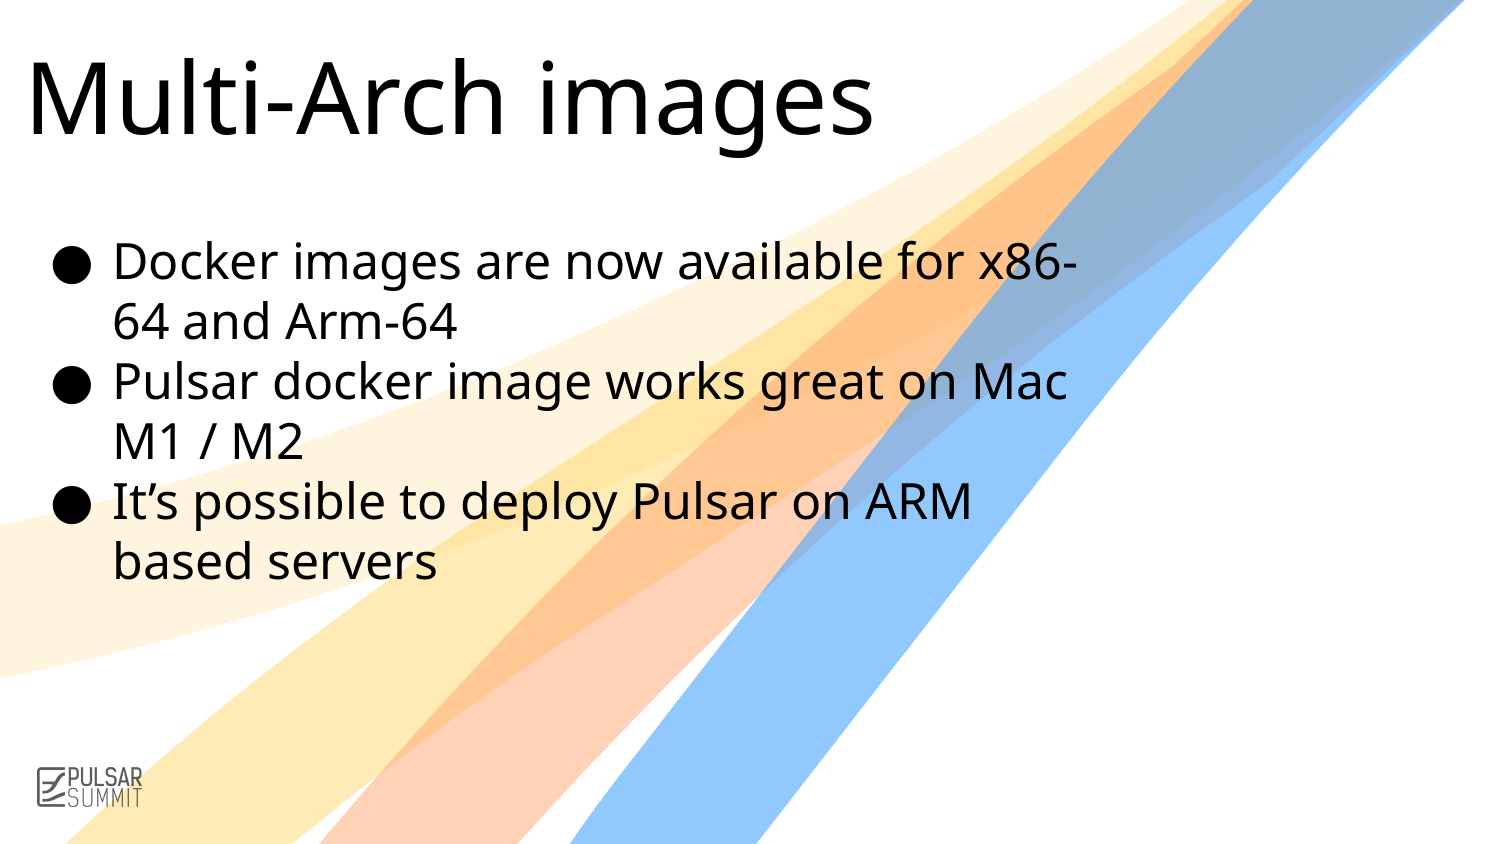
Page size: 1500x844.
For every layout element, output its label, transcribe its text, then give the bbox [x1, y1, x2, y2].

text_box Multi-Arch images [24, 48, 1450, 157]
picture [0, 0, 1500, 844]
text_box Docker images are now available for x86-64 and Arm-64 Pulsar docker image works great on Mac M1 / M2 It’s possible to deploy Pulsar on ARM based servers [37, 229, 1107, 590]
